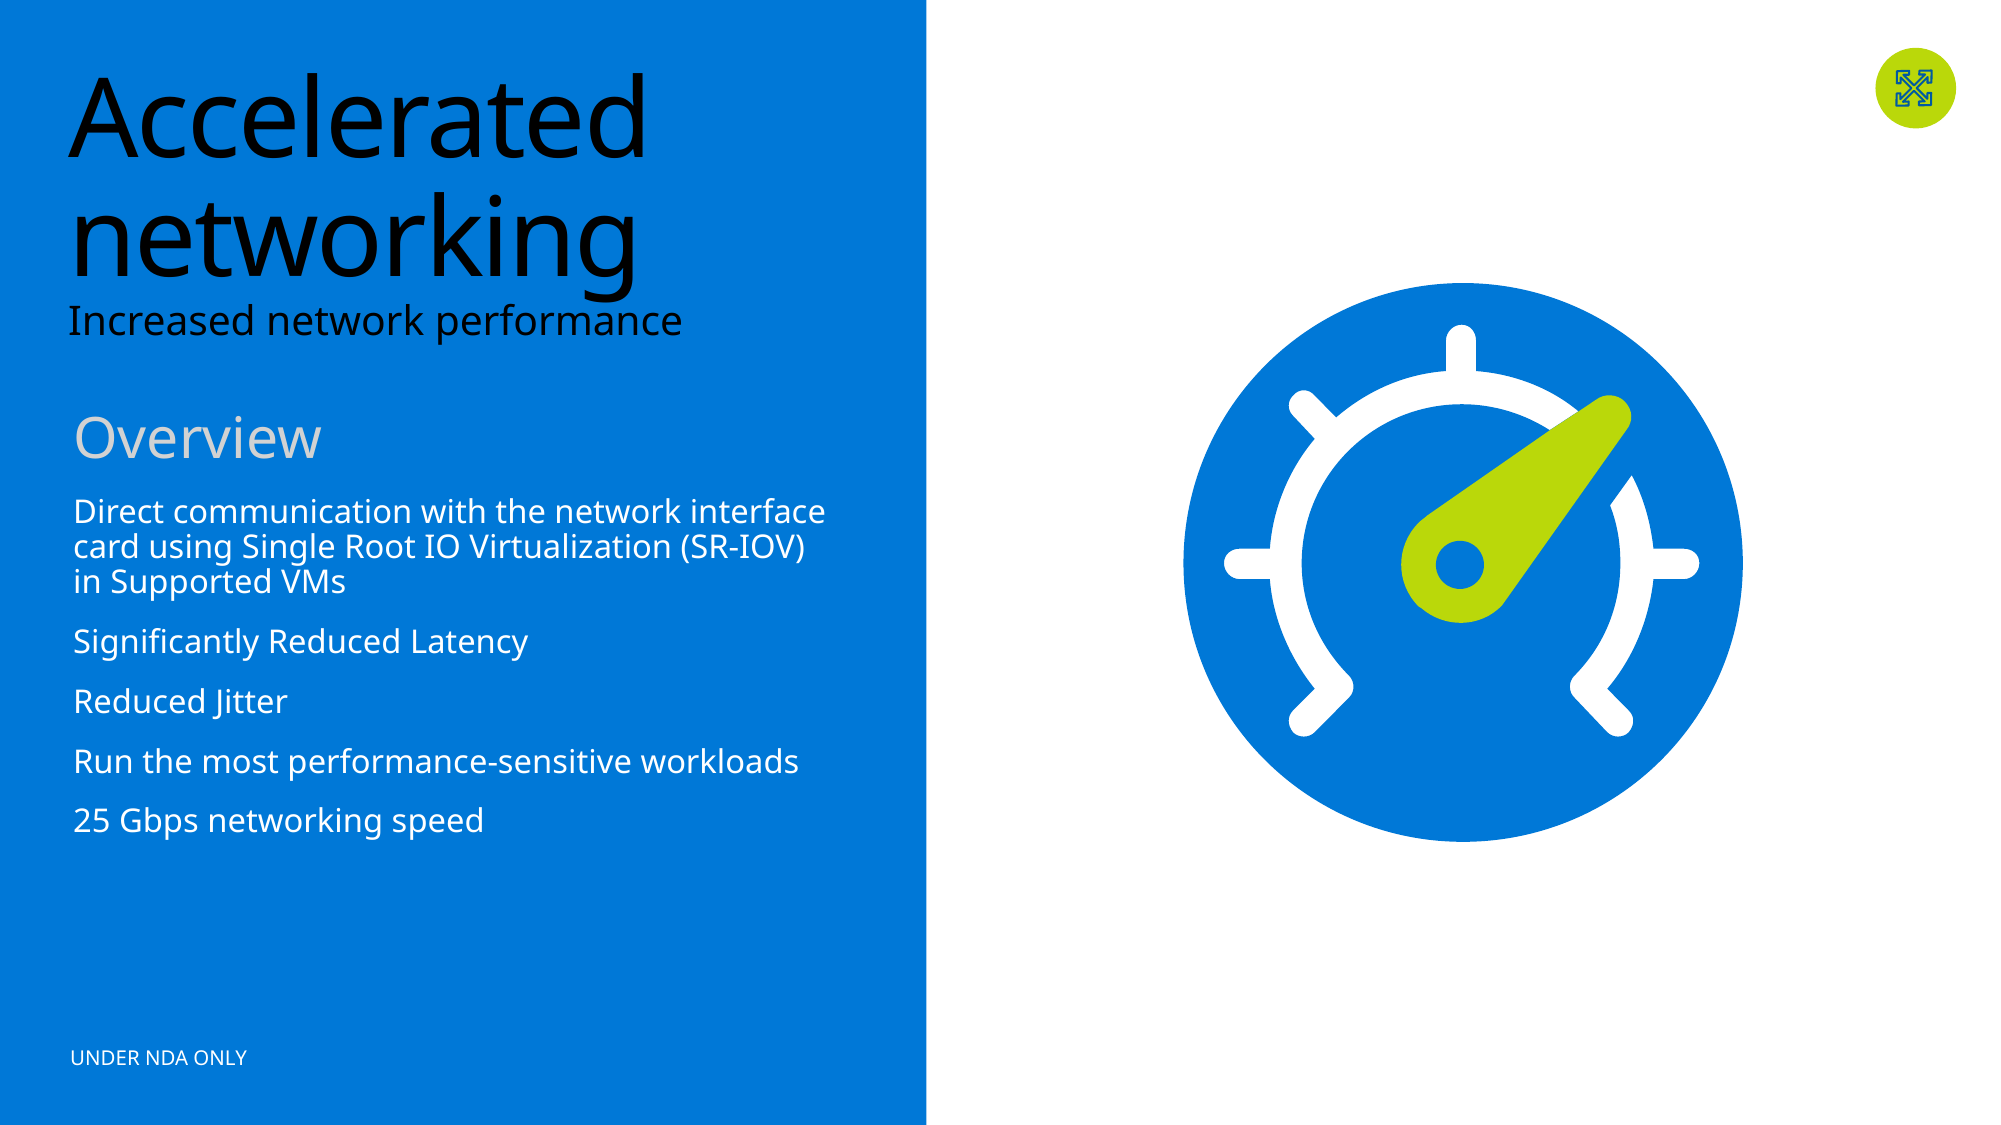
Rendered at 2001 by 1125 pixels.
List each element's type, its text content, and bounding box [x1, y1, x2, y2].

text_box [926, 0, 2000, 1125]
text_box UNDER NDA ONLY [40, 1036, 277, 1081]
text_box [1875, 47, 1957, 129]
text_box Overview Direct communication with the network interface card using Single Root IO Virtualization (SR-IOV) in Supported VMs Significantly Reduced Latency Reduced Jitter Run the most performance-sensitive workloads 25 Gbps networking speed [49, 394, 926, 470]
title Accelerated networking Increased network performance [44, 47, 926, 196]
